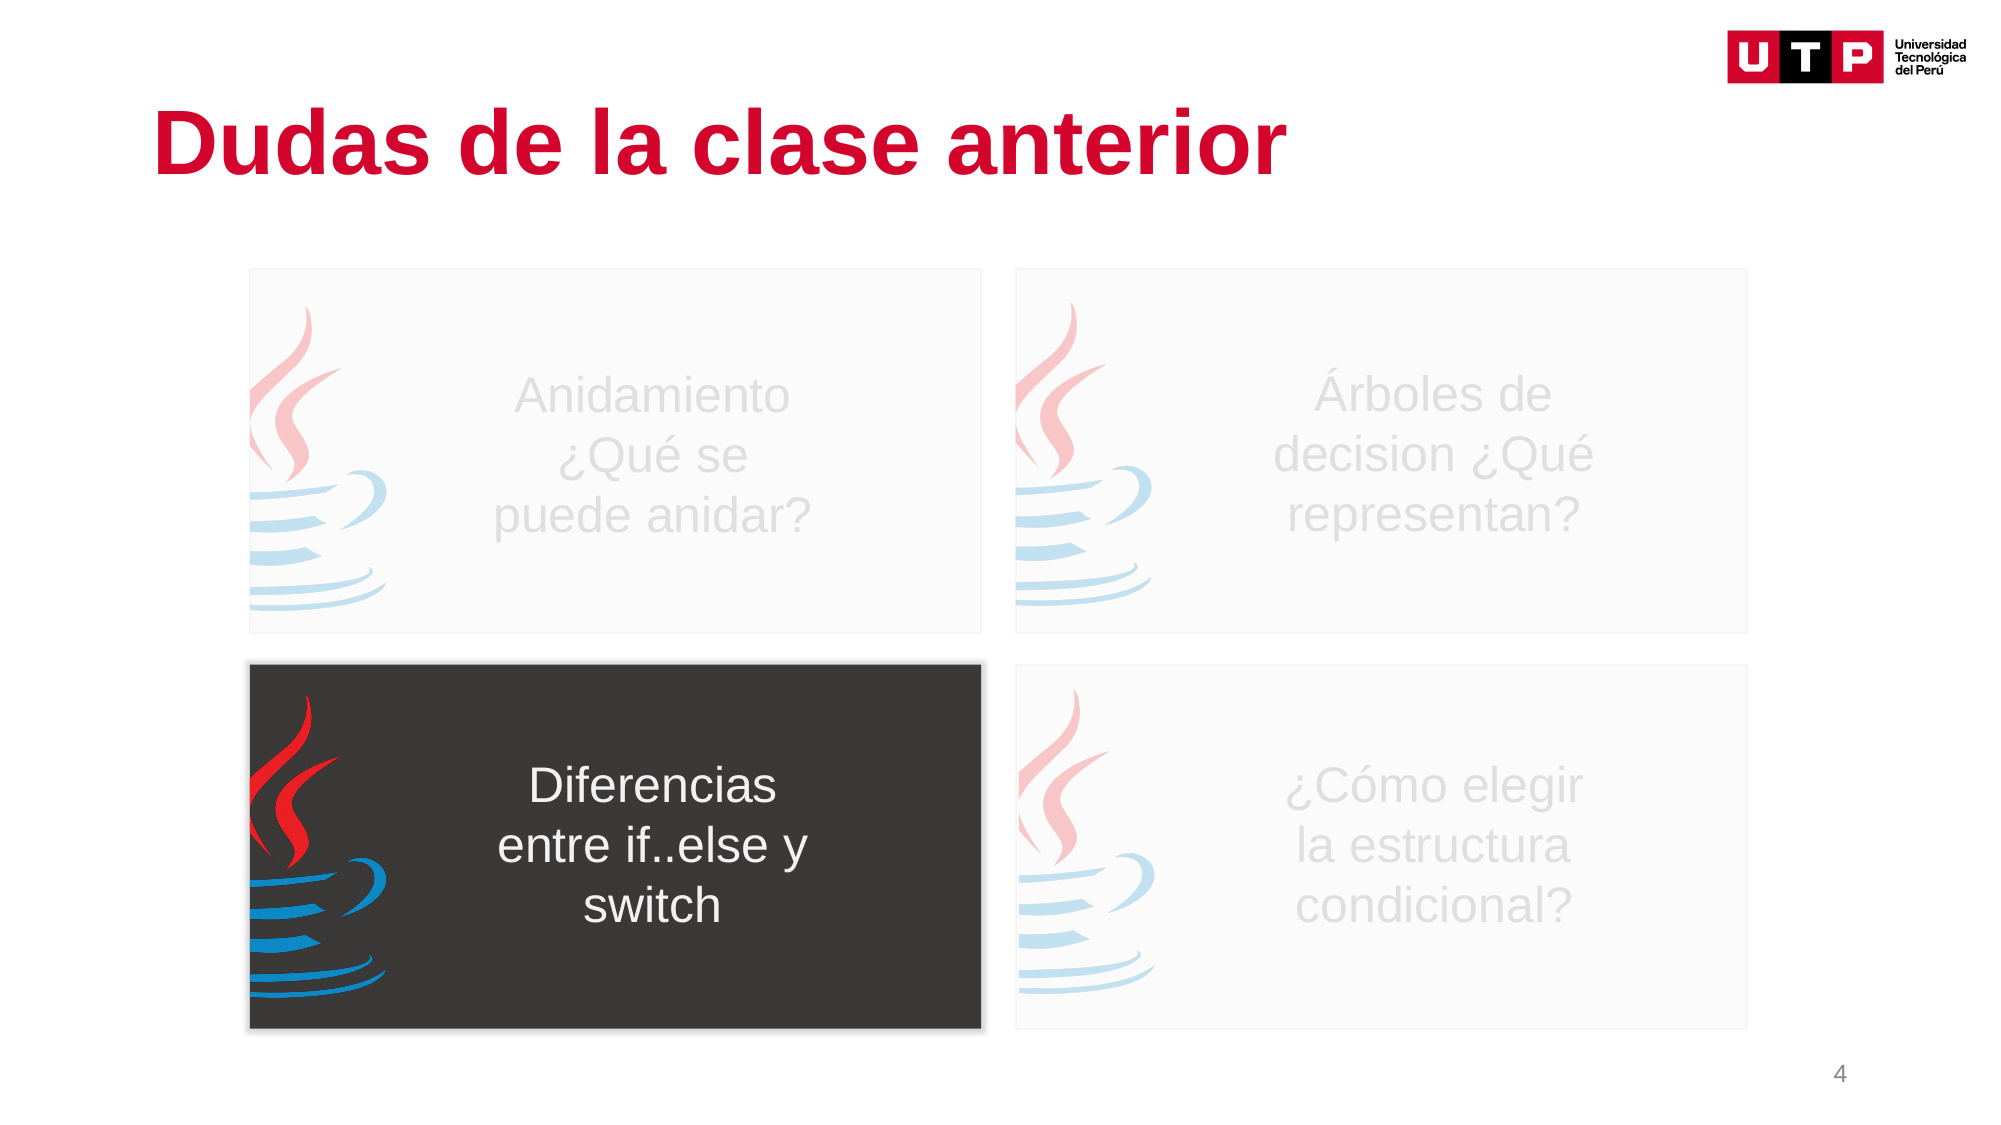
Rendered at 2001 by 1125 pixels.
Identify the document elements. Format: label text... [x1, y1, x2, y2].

text_box Diferencias entre if..else y switch [472, 745, 834, 941]
picture [249, 678, 391, 1010]
text_box [248, 663, 983, 1031]
title Dudas de la clase anterior [137, 80, 1863, 209]
text_box [232, 251, 1768, 1047]
picture [1018, 674, 1160, 1005]
slide_number 4 [1412, 1042, 1863, 1103]
picture [249, 291, 391, 622]
picture [1716, 22, 1973, 89]
picture [1015, 287, 1157, 618]
